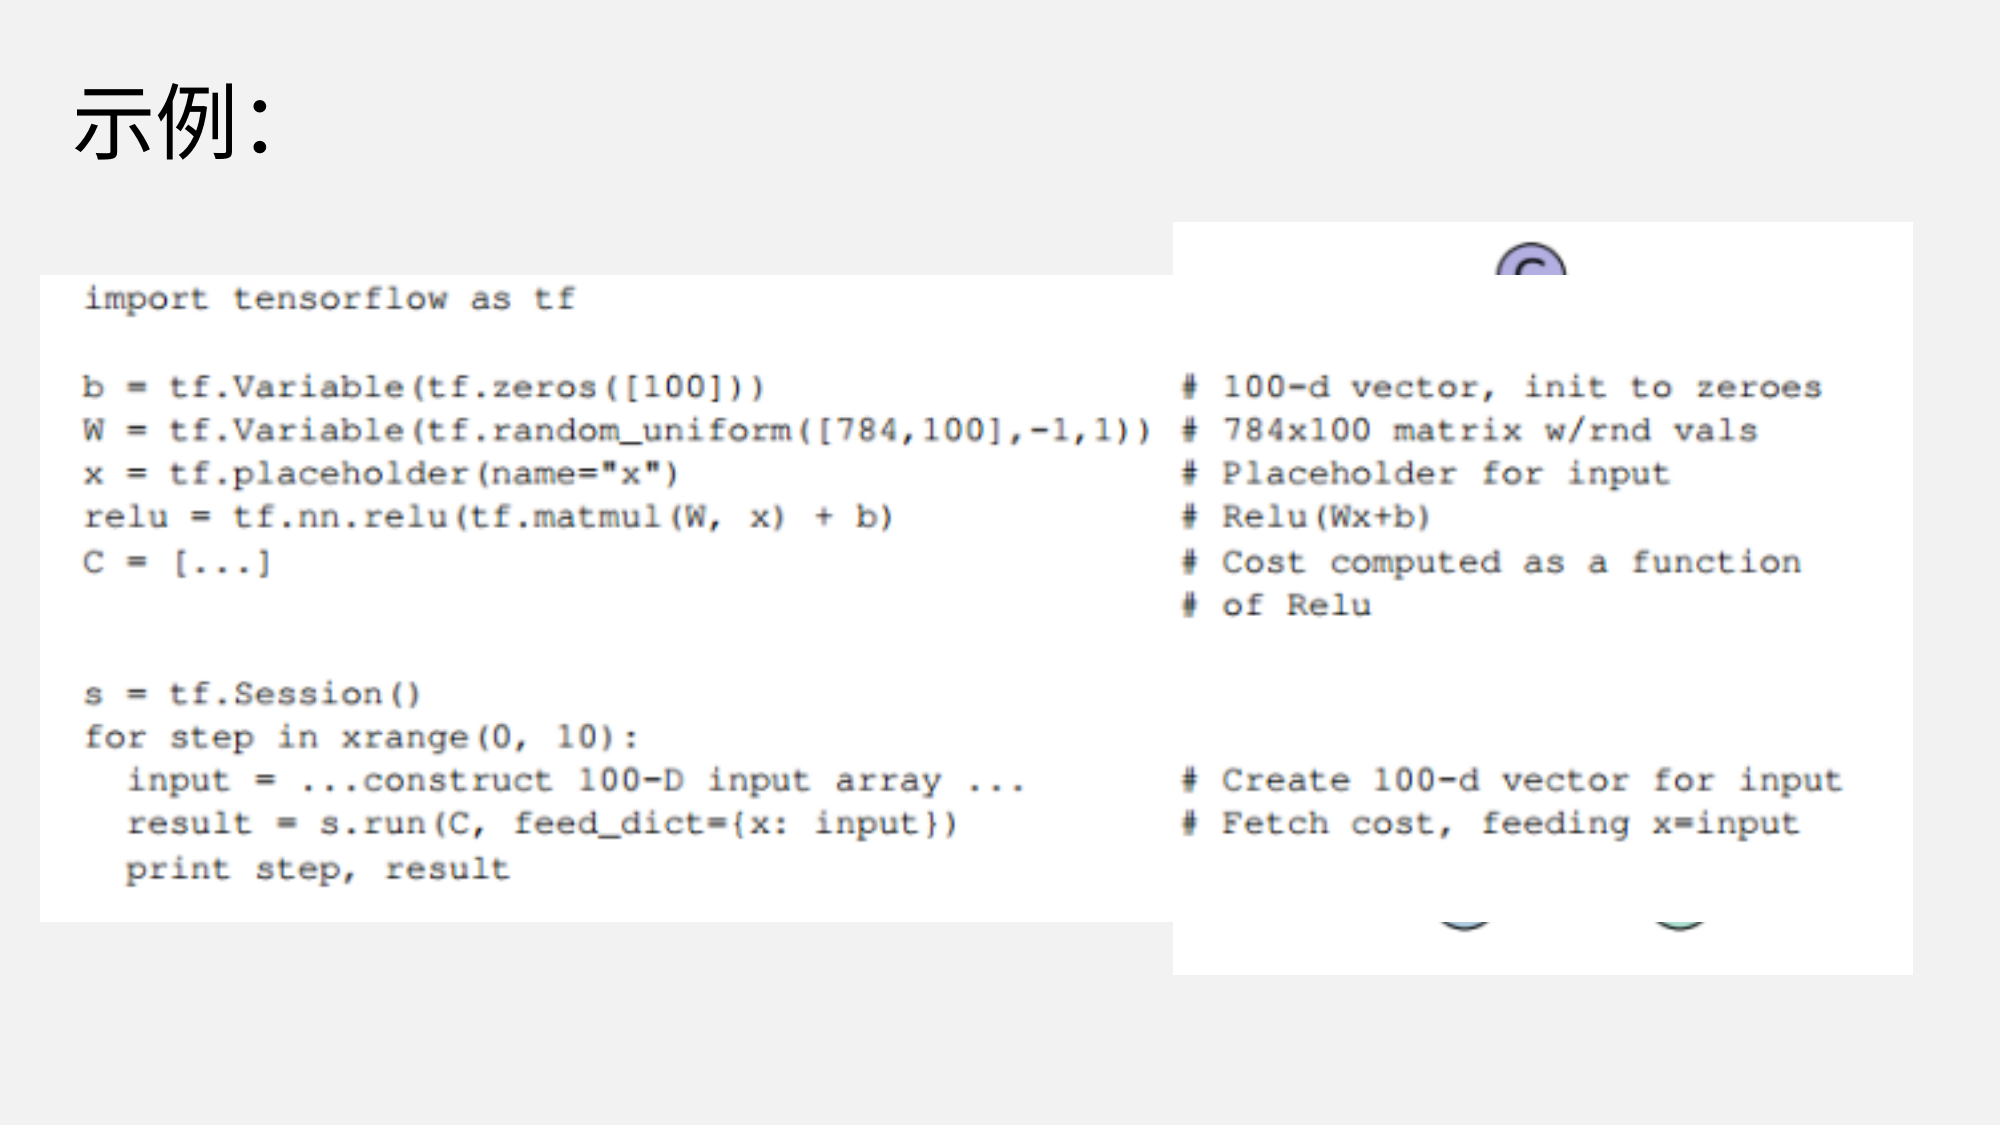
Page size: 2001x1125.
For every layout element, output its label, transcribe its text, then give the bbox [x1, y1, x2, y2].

text_box 示例： [57, 62, 861, 178]
picture [40, 222, 1913, 975]
